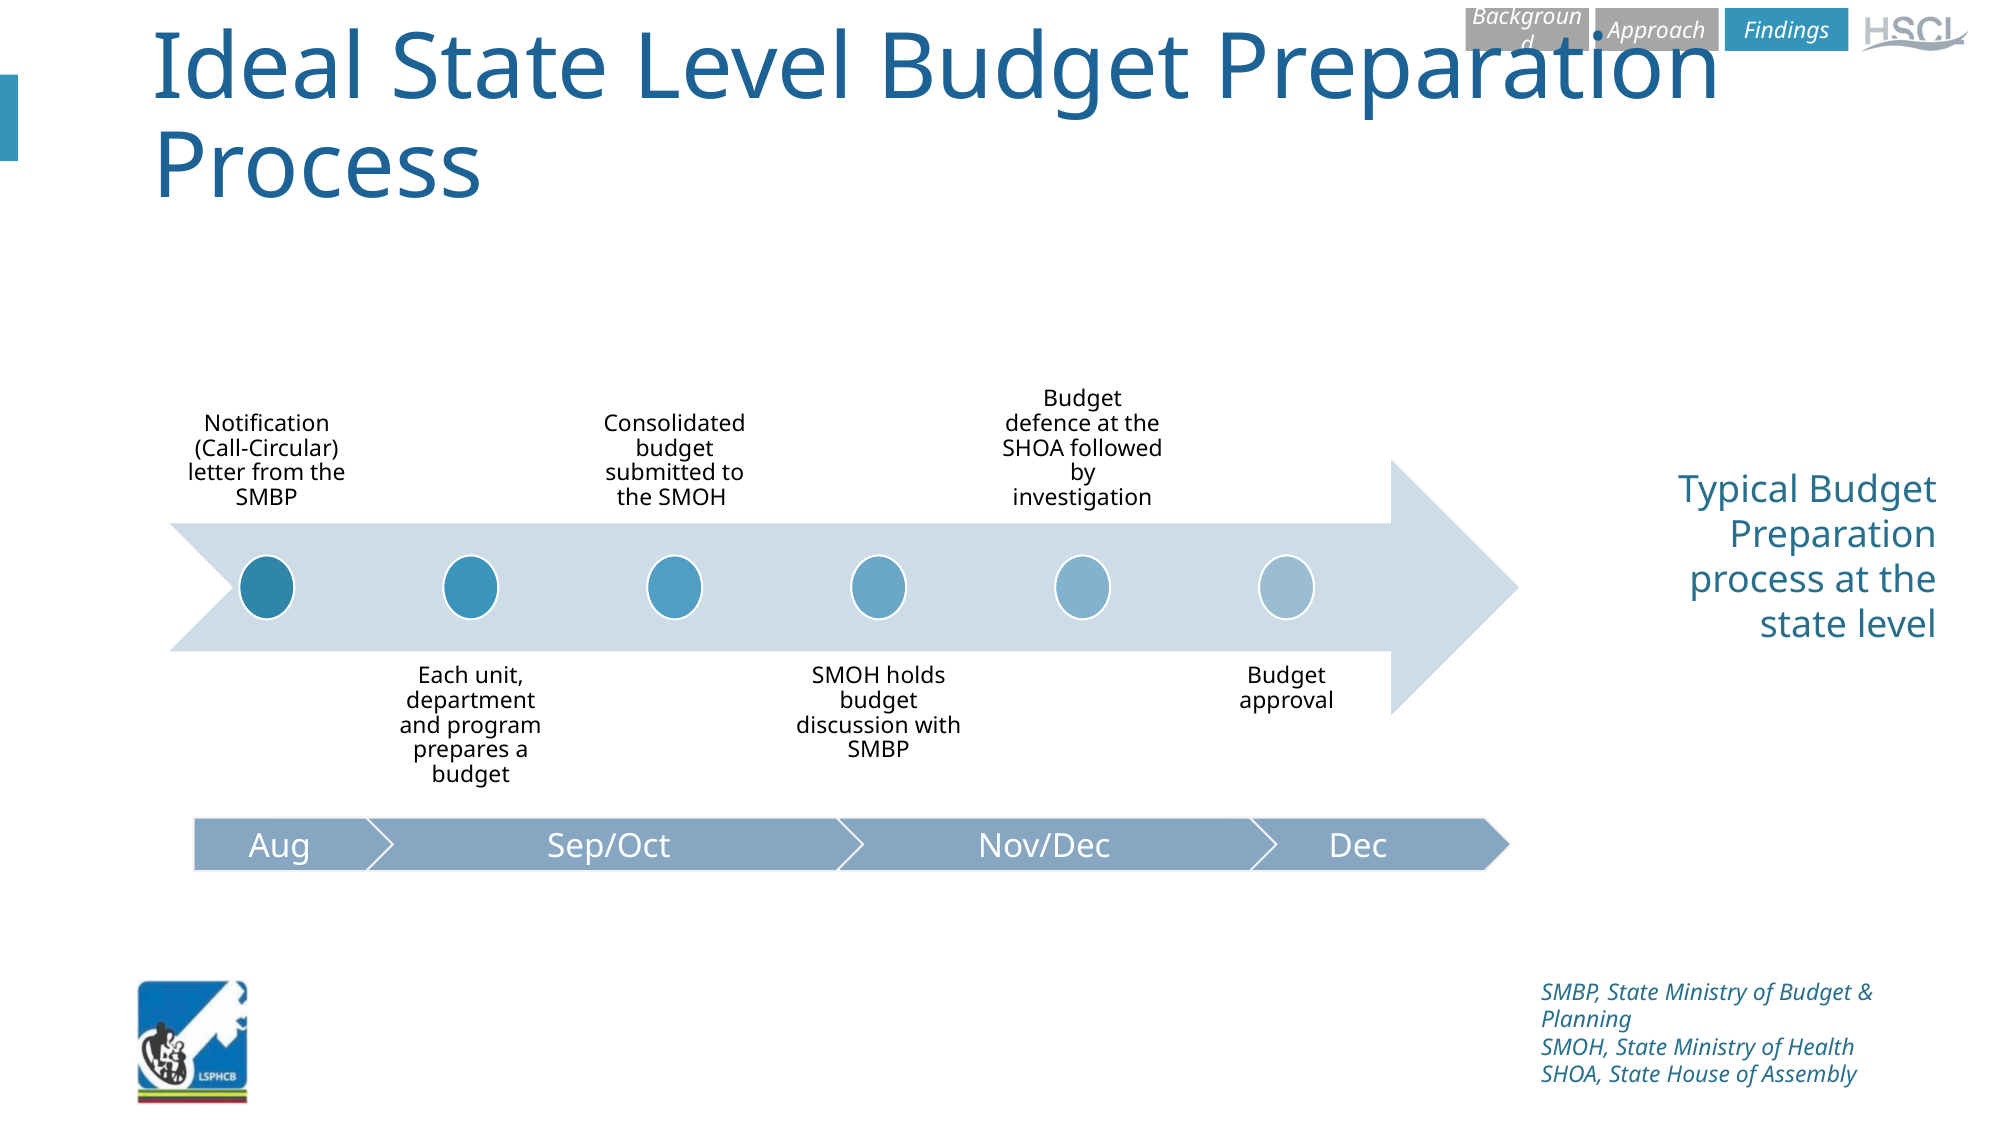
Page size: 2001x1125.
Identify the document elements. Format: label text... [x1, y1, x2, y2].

picture [137, 980, 248, 1105]
text_box Approach [1594, 7, 1720, 52]
text_box SMBP, State Ministry of Budget & Planning SMOH, State Ministry of Health SHOA, State House of Assembly [1526, 970, 1952, 1095]
text_box Findings [1724, 7, 1849, 52]
title Ideal State Level Budget Preparation Process [137, 59, 1863, 177]
text_box Background [1465, 7, 1590, 52]
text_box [169, 267, 1540, 872]
text_box Typical Budget Preparation process at the state level [1616, 457, 1952, 652]
